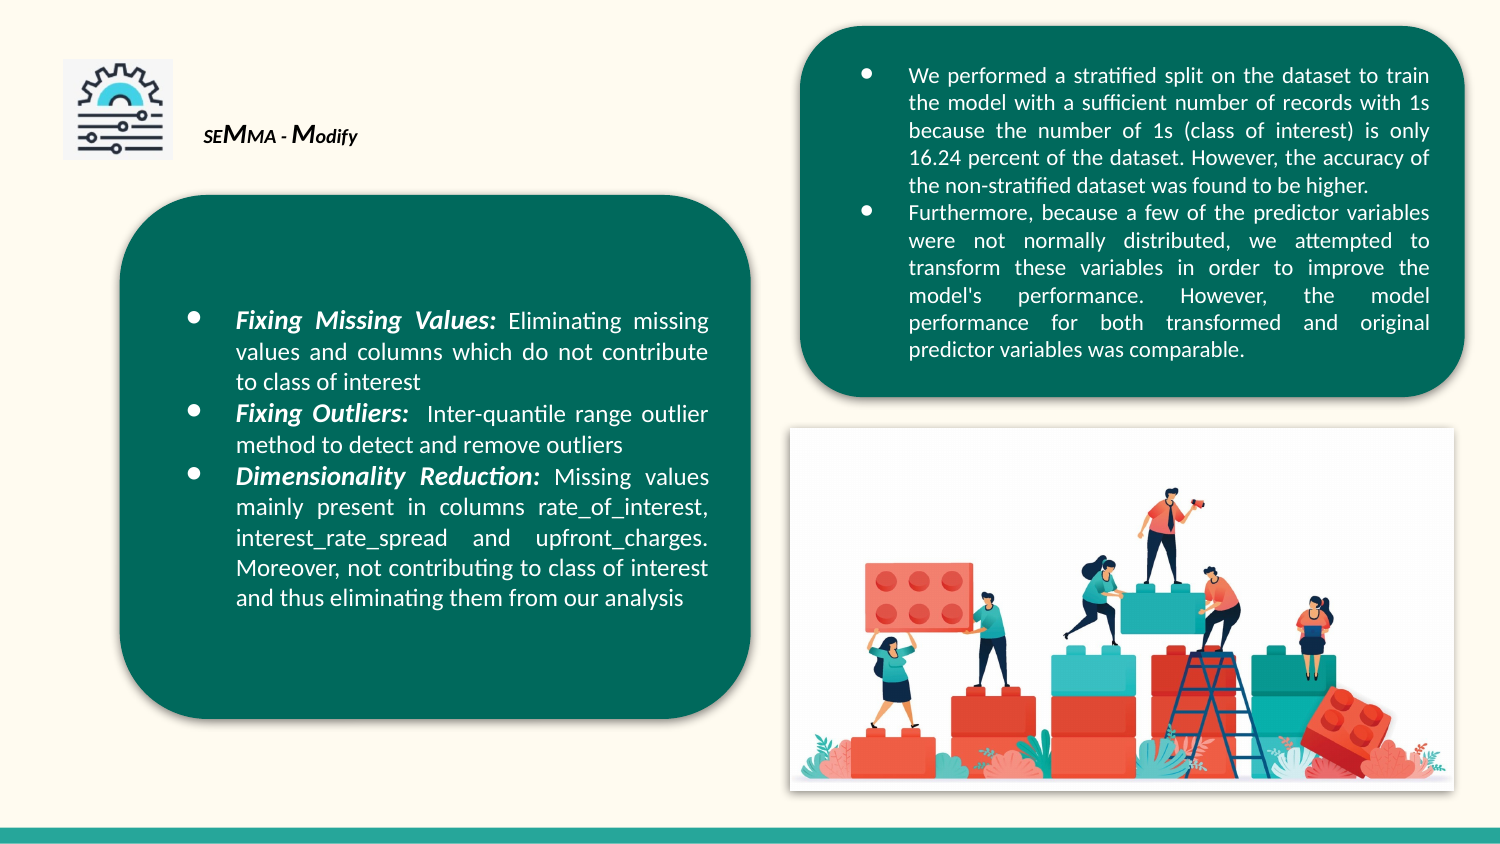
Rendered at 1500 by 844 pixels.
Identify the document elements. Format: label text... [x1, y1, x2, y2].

text_box Fixing Missing Values: Eliminating missing values and columns which do not contribute to class of interest Fixing Outliers: Inter-quantile range outlier method to detect and remove outliers Dimensionality Reduction: Missing values mainly present in columns rate_of_interest, interest_rate_spread and upfront_charges. Moreover, not contributing to class of interest and thus eliminating them from our analysis [120, 195, 750, 719]
picture [790, 428, 1454, 792]
picture [62, 58, 174, 160]
text_box We performed a stratified split on the dataset to train the model with a sufficient number of records with 1s because the number of 1s (class of interest) is only 16.24 percent of the dataset. However, the accuracy of the non-stratified dataset was found to be higher. Furthermore, because a few of the predictor variables were not normally distributed, we attempted to transform these variables in order to improve the model's performance. However, the model performance for both transformed and original predictor variables was comparable. [800, 26, 1464, 397]
title SEMMA - Modify [188, 65, 650, 166]
